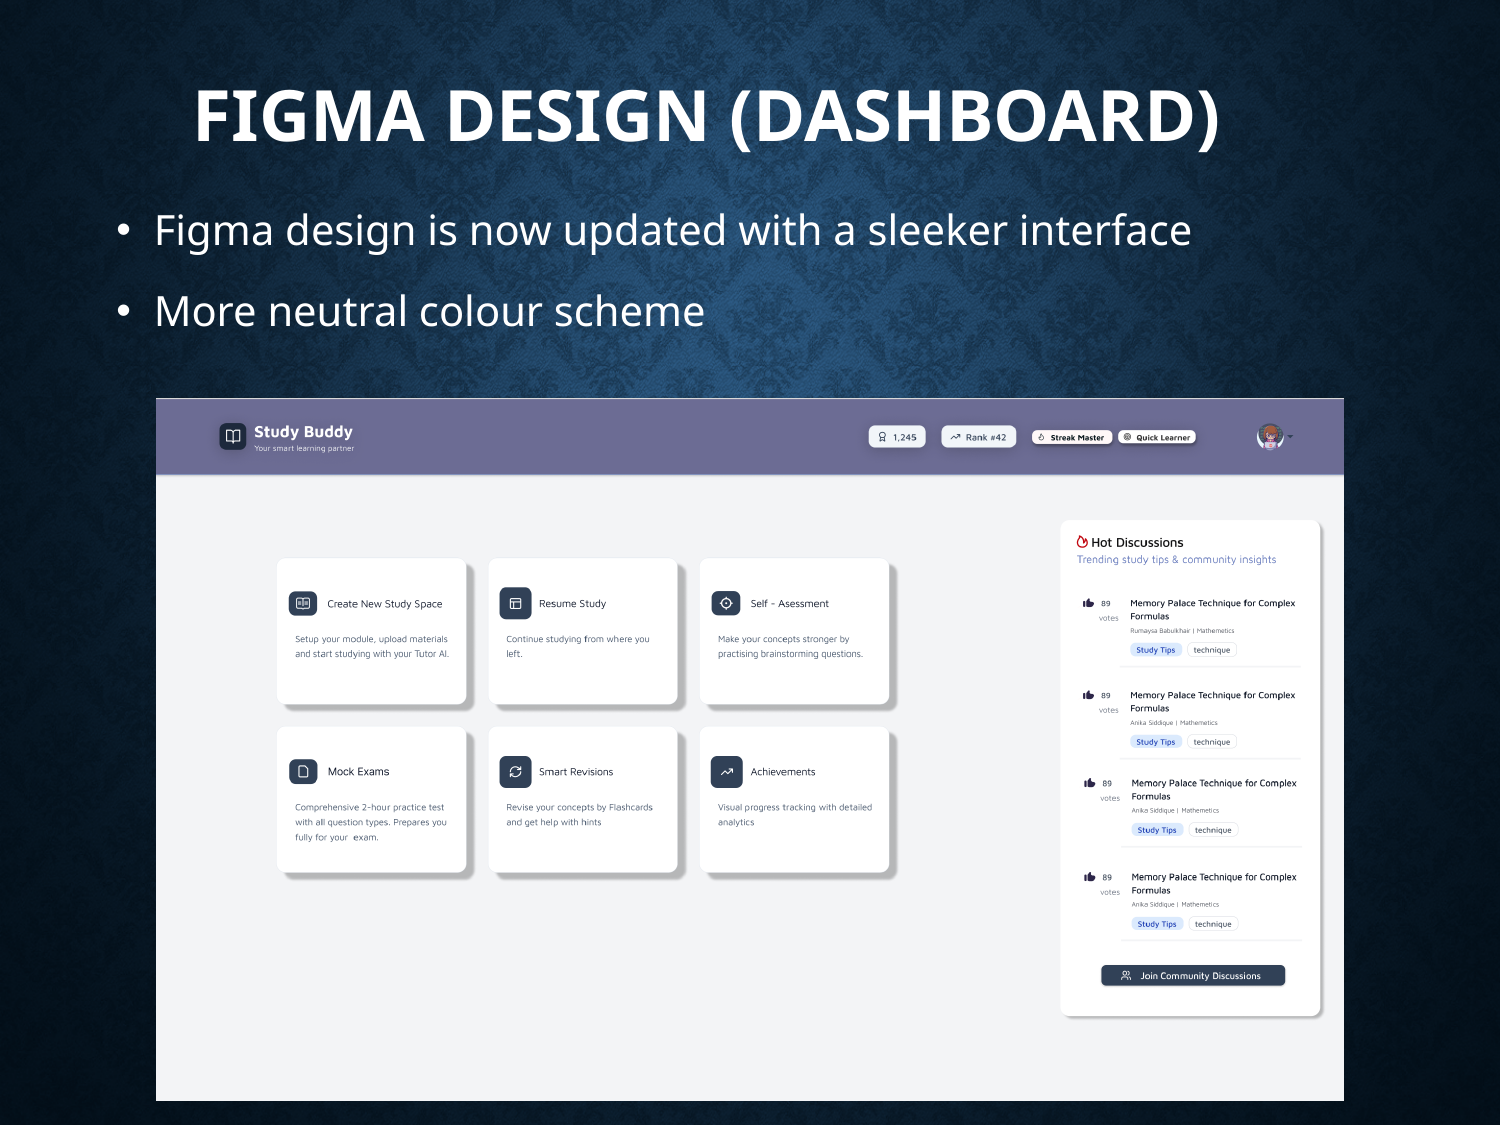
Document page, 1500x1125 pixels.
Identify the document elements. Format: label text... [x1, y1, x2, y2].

picture [0, 0, 1500, 1125]
list Figma design is now updated with a sleeker interface More neutral colour scheme [101, 186, 1376, 793]
title FIGMA DESIGN (DASHBOARD) [69, 10, 1344, 228]
